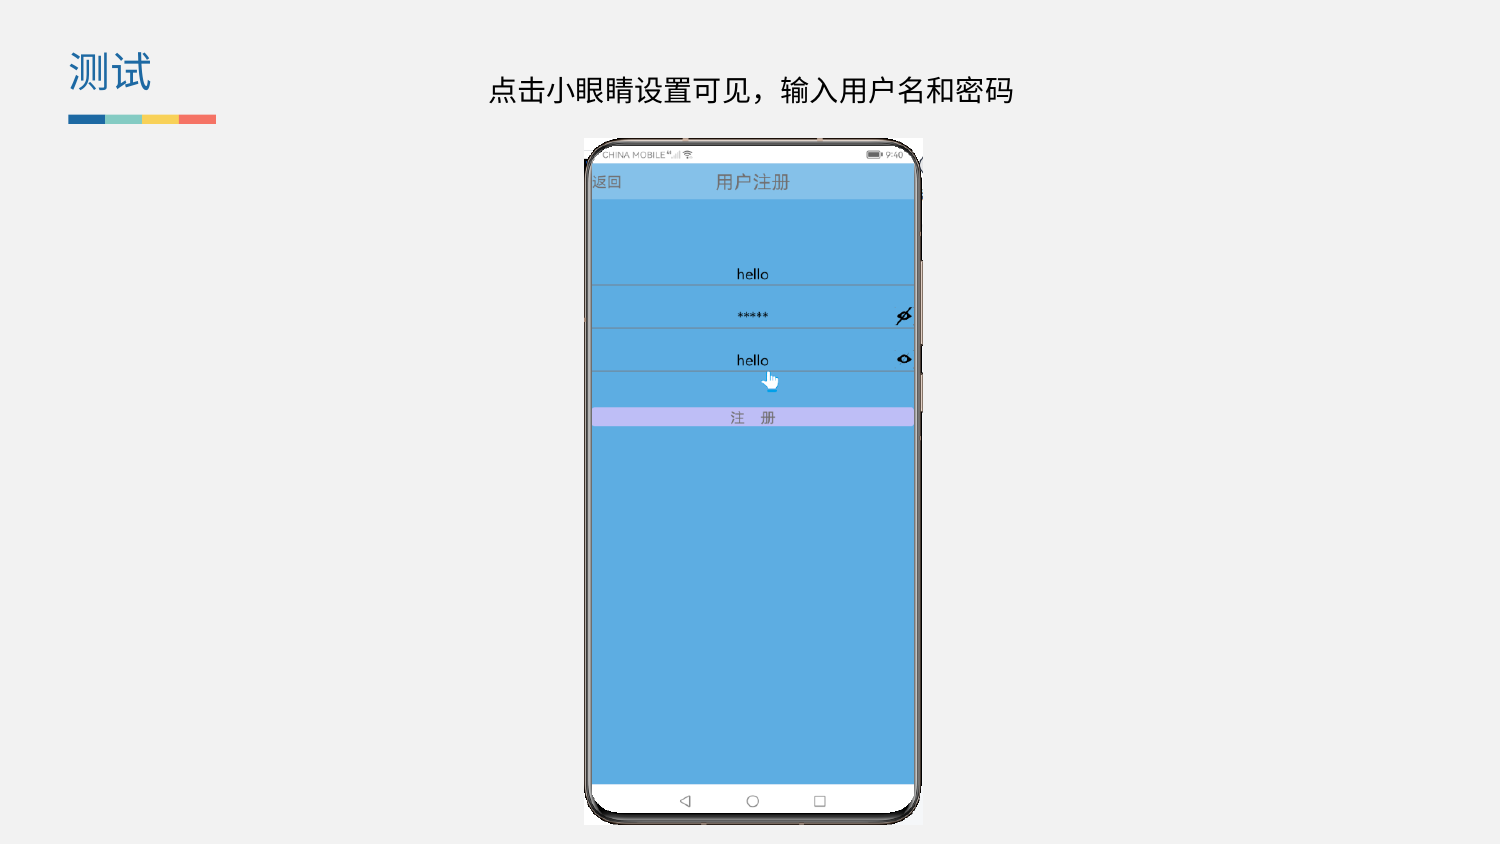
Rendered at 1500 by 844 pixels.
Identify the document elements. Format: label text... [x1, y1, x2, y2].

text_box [68, 114, 217, 125]
picture [584, 138, 924, 825]
text_box 测试 [68, 45, 524, 96]
text_box 点击小眼睛设置可见，输入用户名和密码 [435, 64, 1067, 115]
